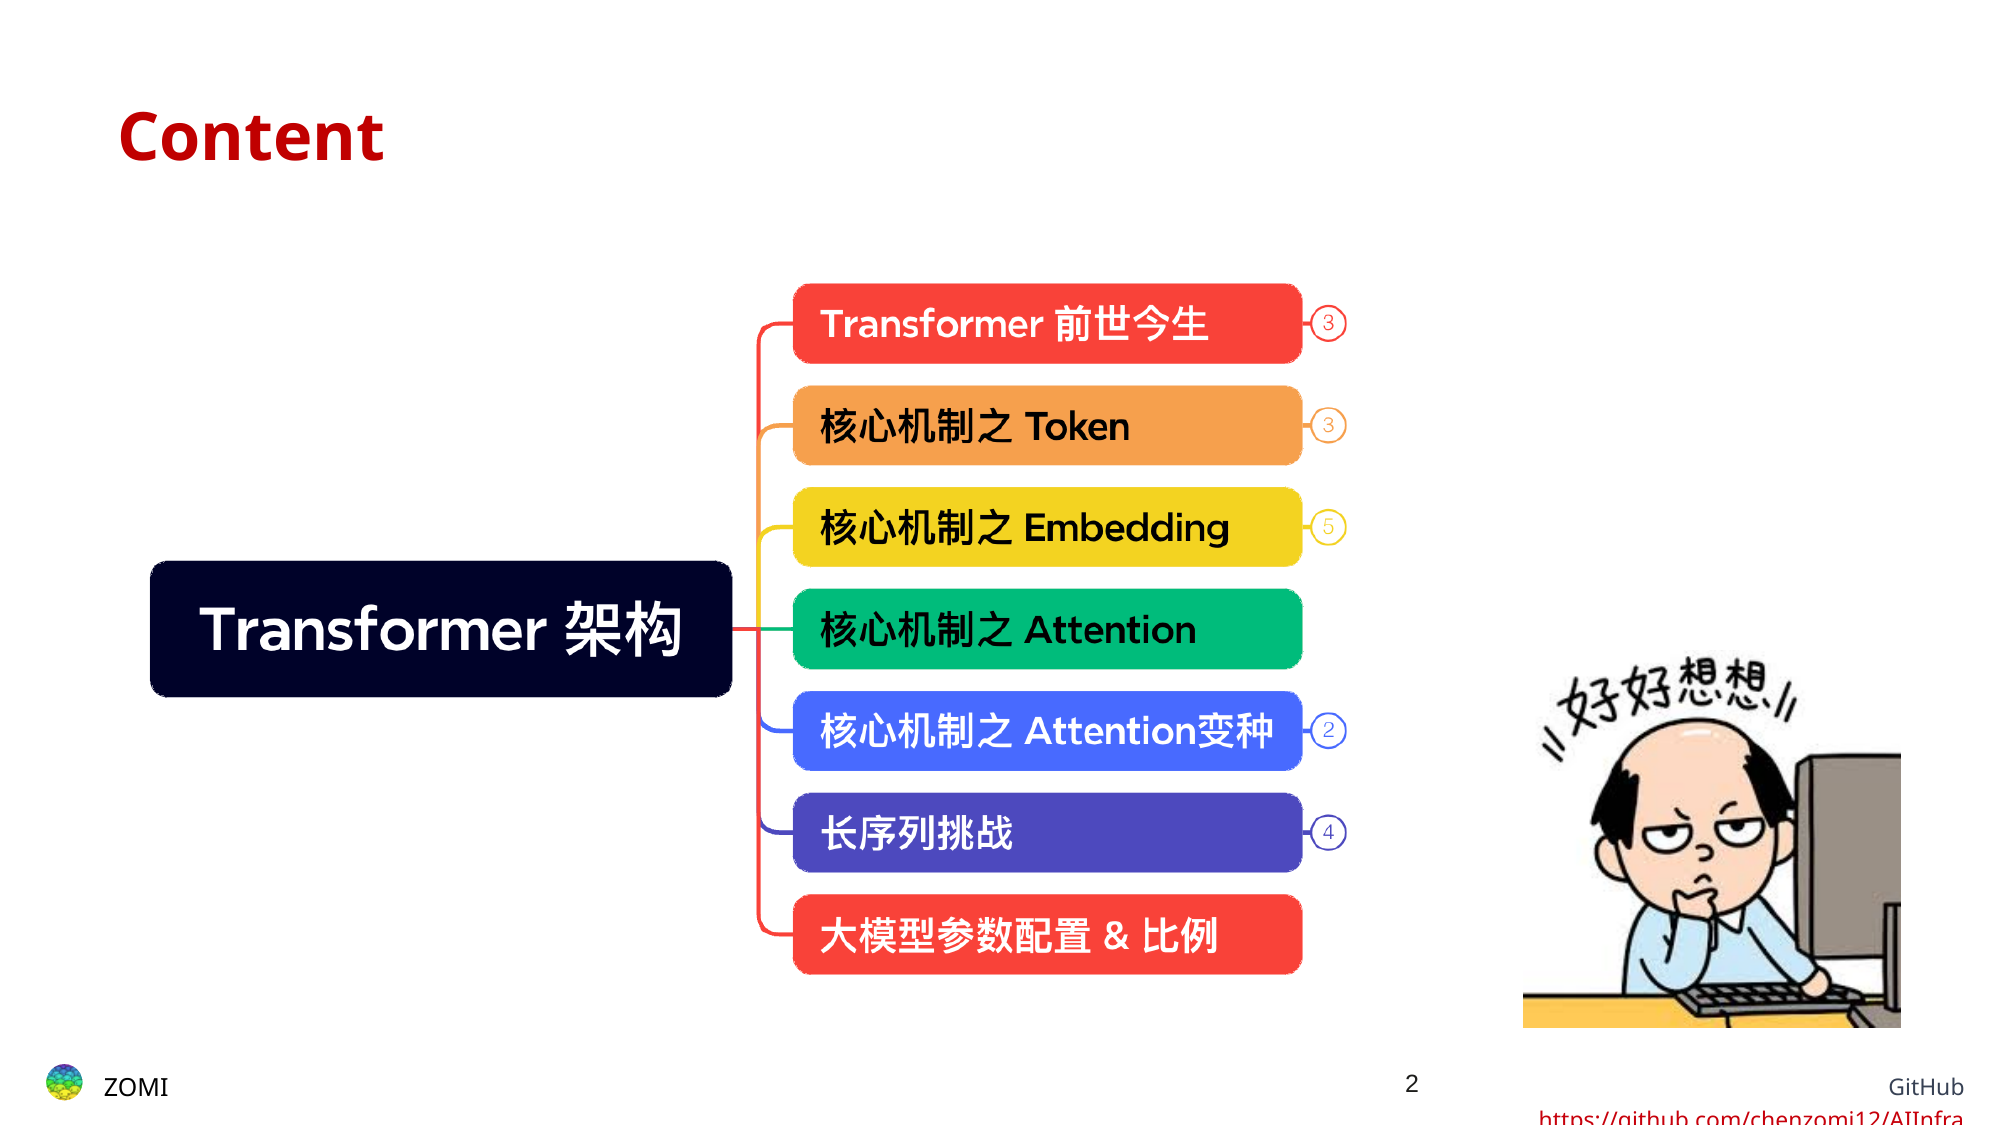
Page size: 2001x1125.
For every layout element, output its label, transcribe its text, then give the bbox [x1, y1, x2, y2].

title Content [102, 85, 1901, 183]
picture [1523, 649, 1902, 1028]
picture [47, 1065, 82, 1100]
picture [101, 252, 1378, 995]
